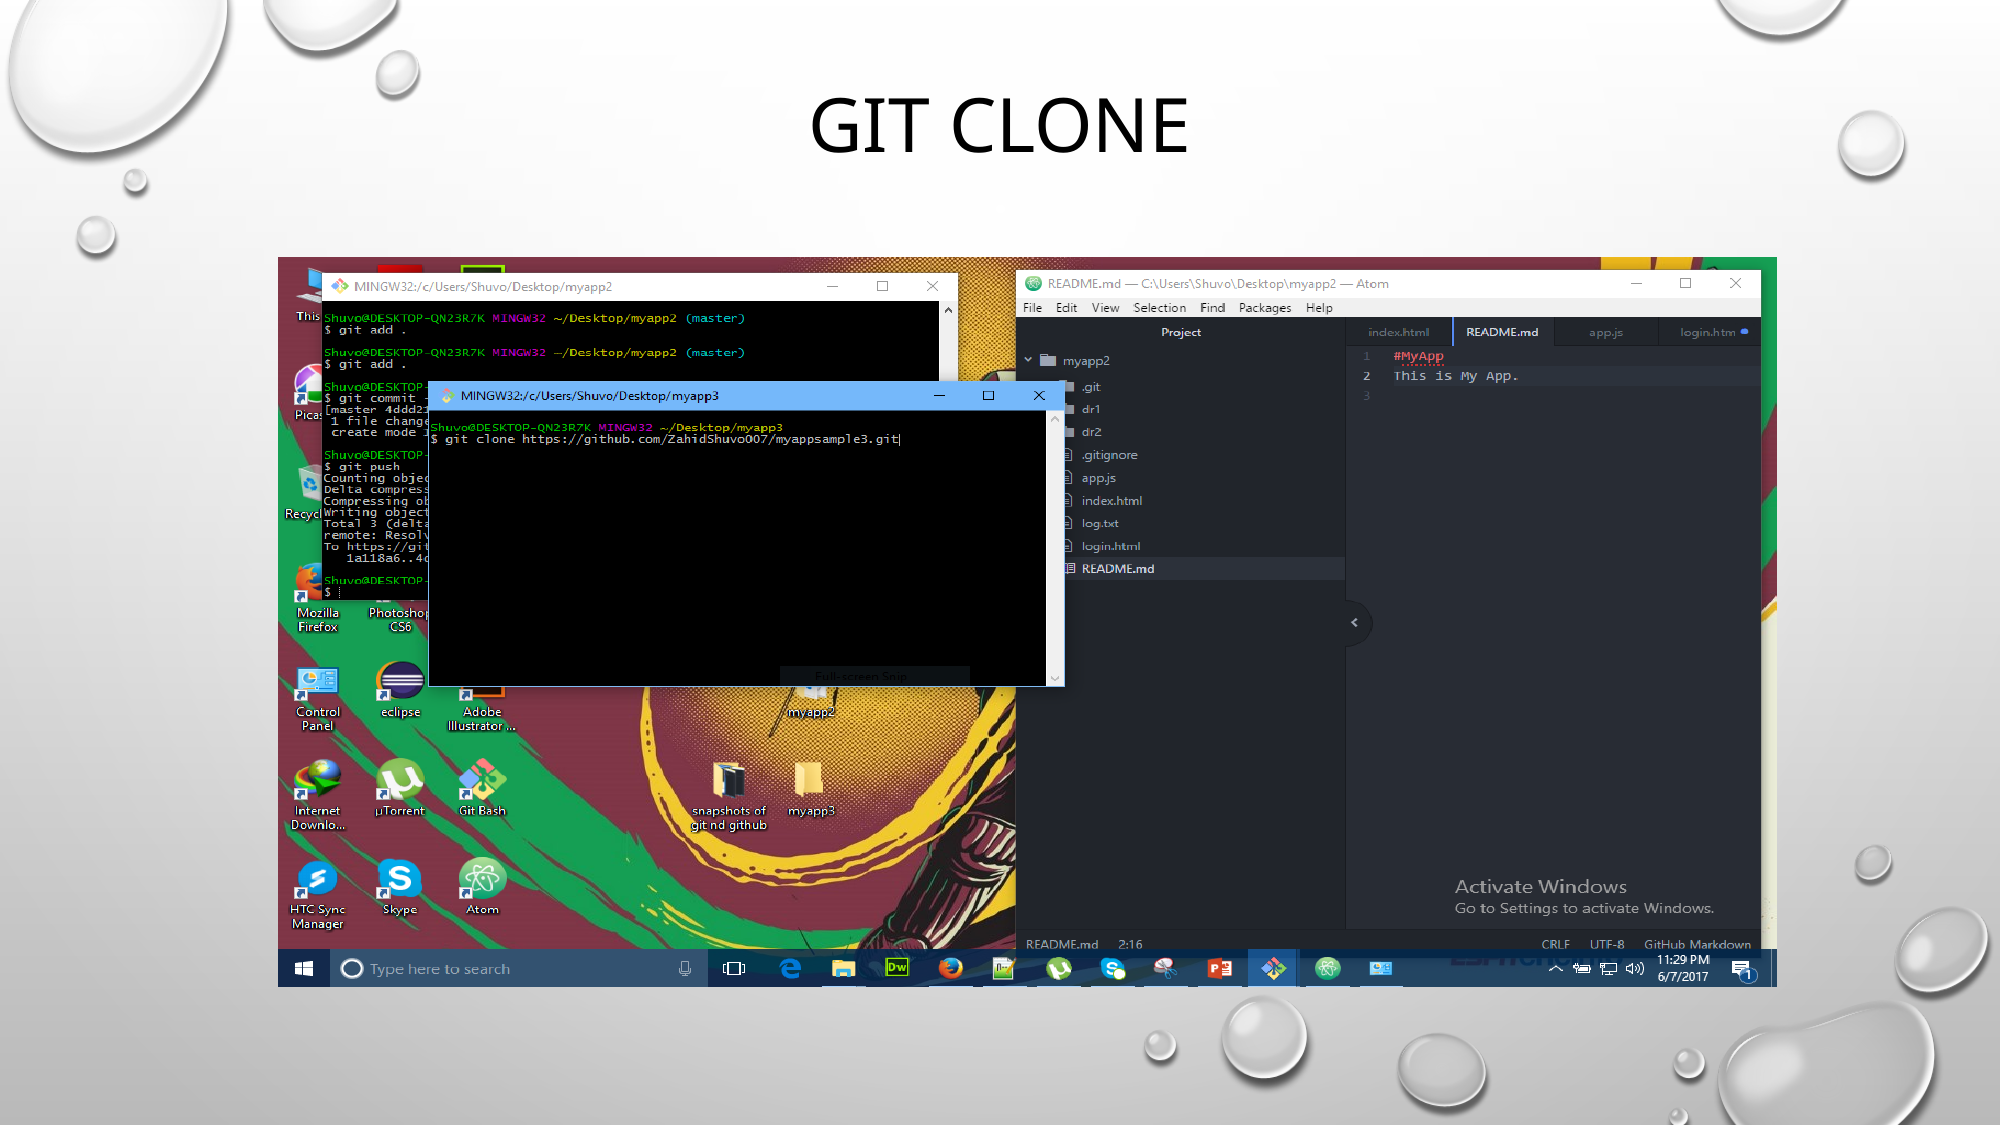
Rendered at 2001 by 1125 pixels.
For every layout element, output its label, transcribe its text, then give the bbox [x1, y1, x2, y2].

title Git clone [149, 57, 1851, 199]
picture [0, 0, 2000, 1125]
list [278, 257, 1777, 987]
